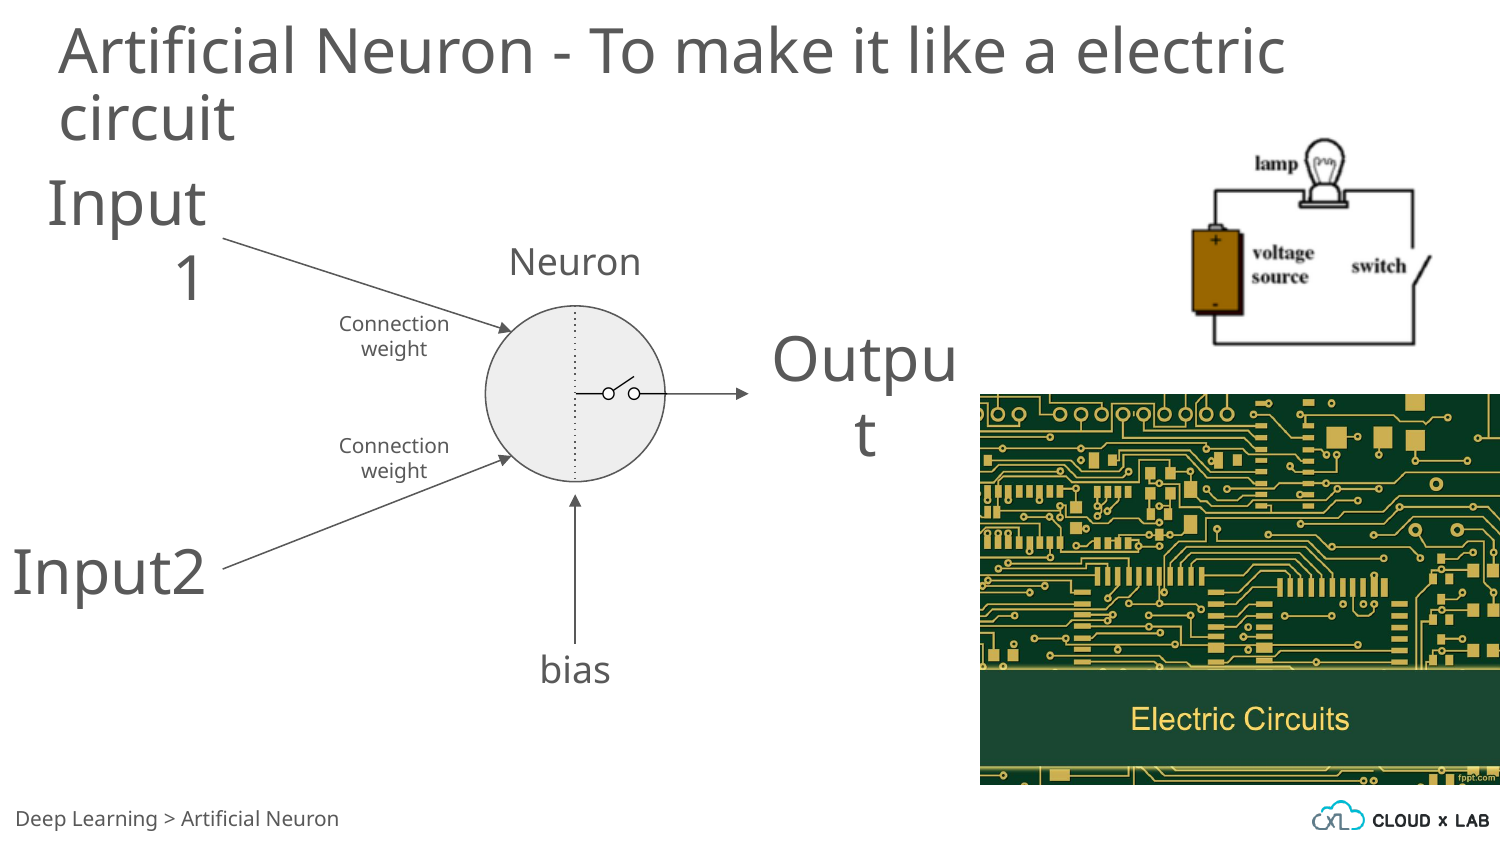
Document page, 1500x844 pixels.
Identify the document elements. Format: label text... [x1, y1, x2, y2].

text_box Connection weight [277, 417, 512, 455]
picture [1312, 800, 1490, 830]
text_box Neuron [476, 223, 675, 307]
text_box [576, 305, 663, 373]
text_box [578, 410, 664, 482]
text_box bias [496, 631, 655, 730]
picture [1182, 124, 1464, 379]
picture [979, 394, 1500, 785]
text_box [222, 455, 512, 570]
picture [576, 374, 669, 402]
text_box Deep Learning > Artificial Neuron [0, 790, 389, 836]
text_box Input2 [0, 527, 223, 611]
text_box [485, 305, 574, 482]
text_box Output [748, 352, 983, 436]
text_box Artificial Neuron - To make it like a electric circuit [58, 36, 1442, 138]
text_box Connection weight [277, 339, 512, 361]
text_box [222, 238, 512, 332]
text_box Input1 [15, 196, 223, 280]
